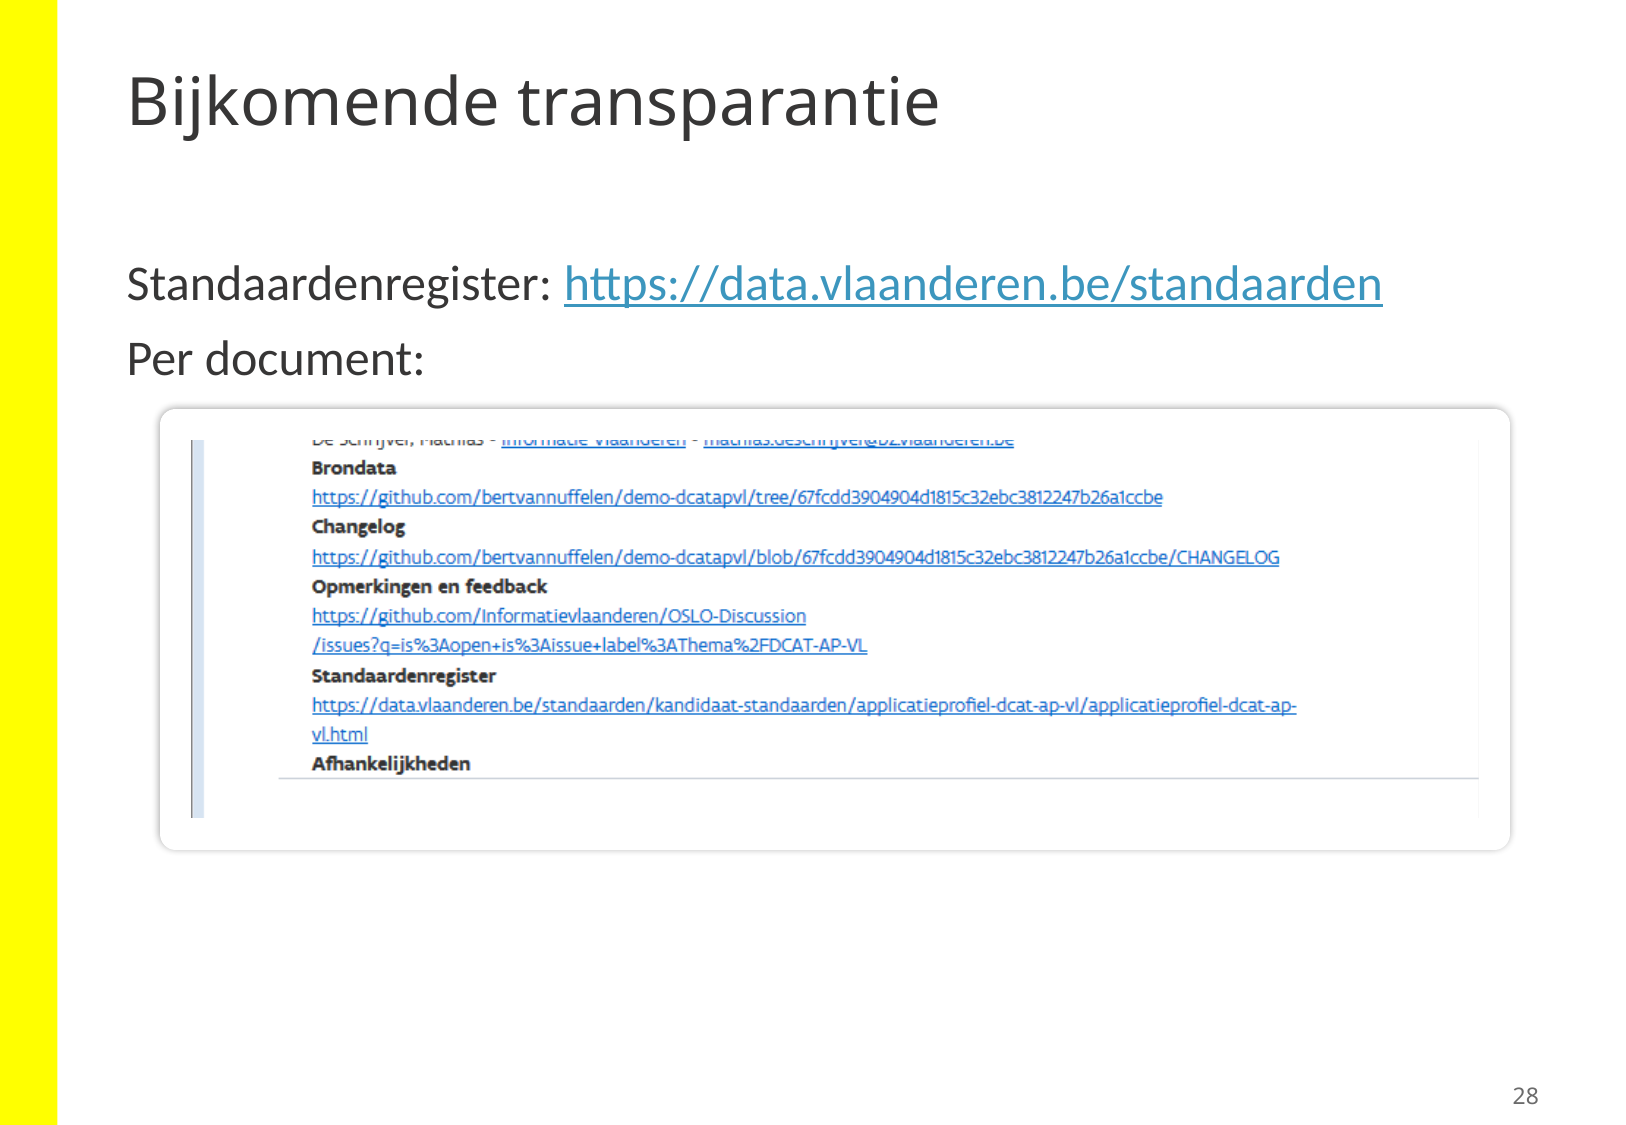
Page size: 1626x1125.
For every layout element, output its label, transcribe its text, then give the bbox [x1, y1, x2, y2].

list Standaardenregister: https://data.vlaanderen.be/standaarden Per document: [111, 243, 1514, 1063]
title Bijkomende transparantie [111, 59, 1514, 222]
picture [191, 440, 1479, 819]
slide_number 28 [1424, 1075, 1548, 1120]
